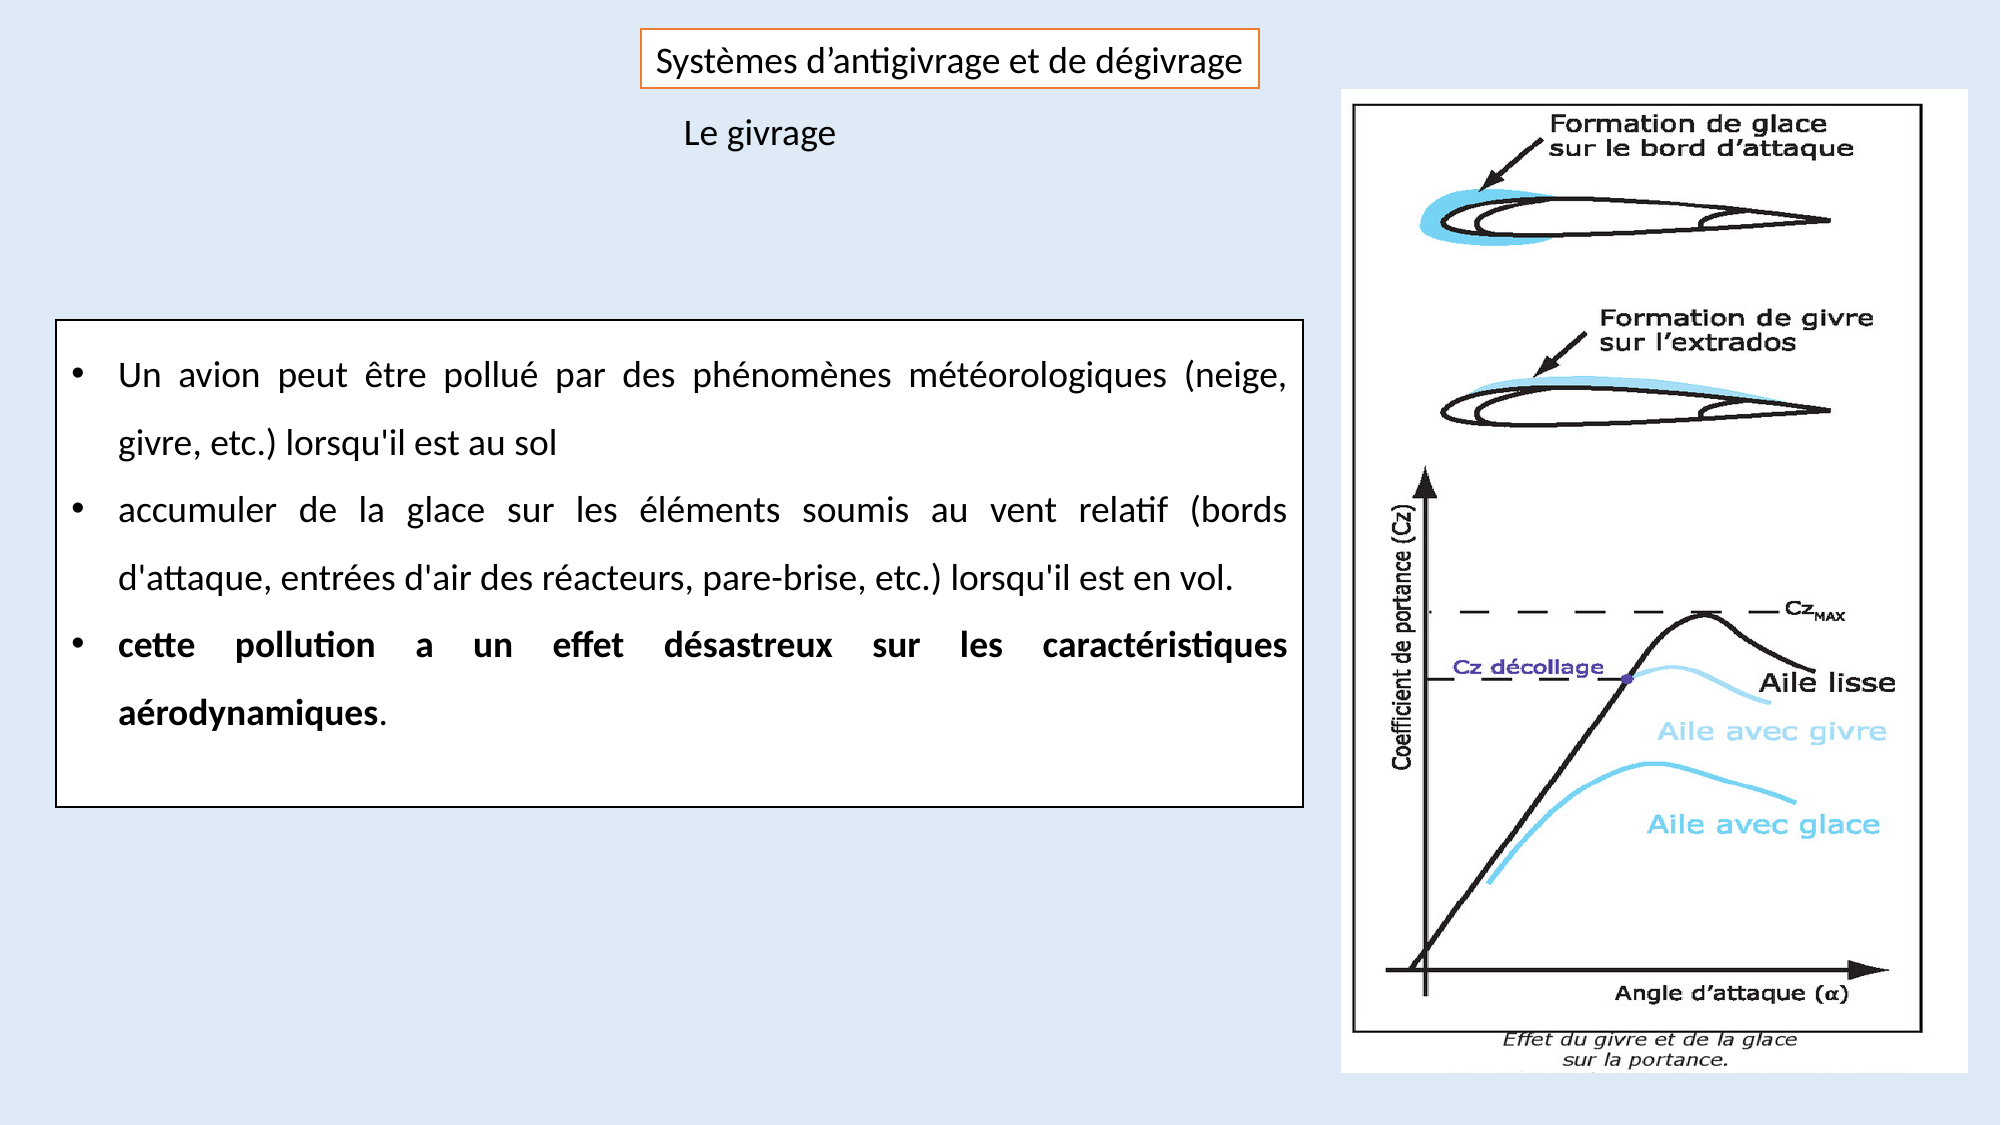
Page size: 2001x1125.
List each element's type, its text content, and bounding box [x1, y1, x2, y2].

picture [1341, 89, 1968, 1073]
text_box Systèmes d’antigivrage et de dégivrage [640, 28, 1260, 89]
text_box Un avion peut être pollué par des phénomènes météorologiques (neige, givre, etc.) lorsqu'il est au sol accumuler de la glace sur les éléments soumis au vent relatif (bords d'attaque, entrées d'air des réacteurs, pare-brise, etc.) lorsqu'il est en vol. cette pollution a un effet désastreux sur les caractéristiques aérodynamiques. [55, 319, 1304, 808]
text_box Le givrage [669, 100, 852, 161]
